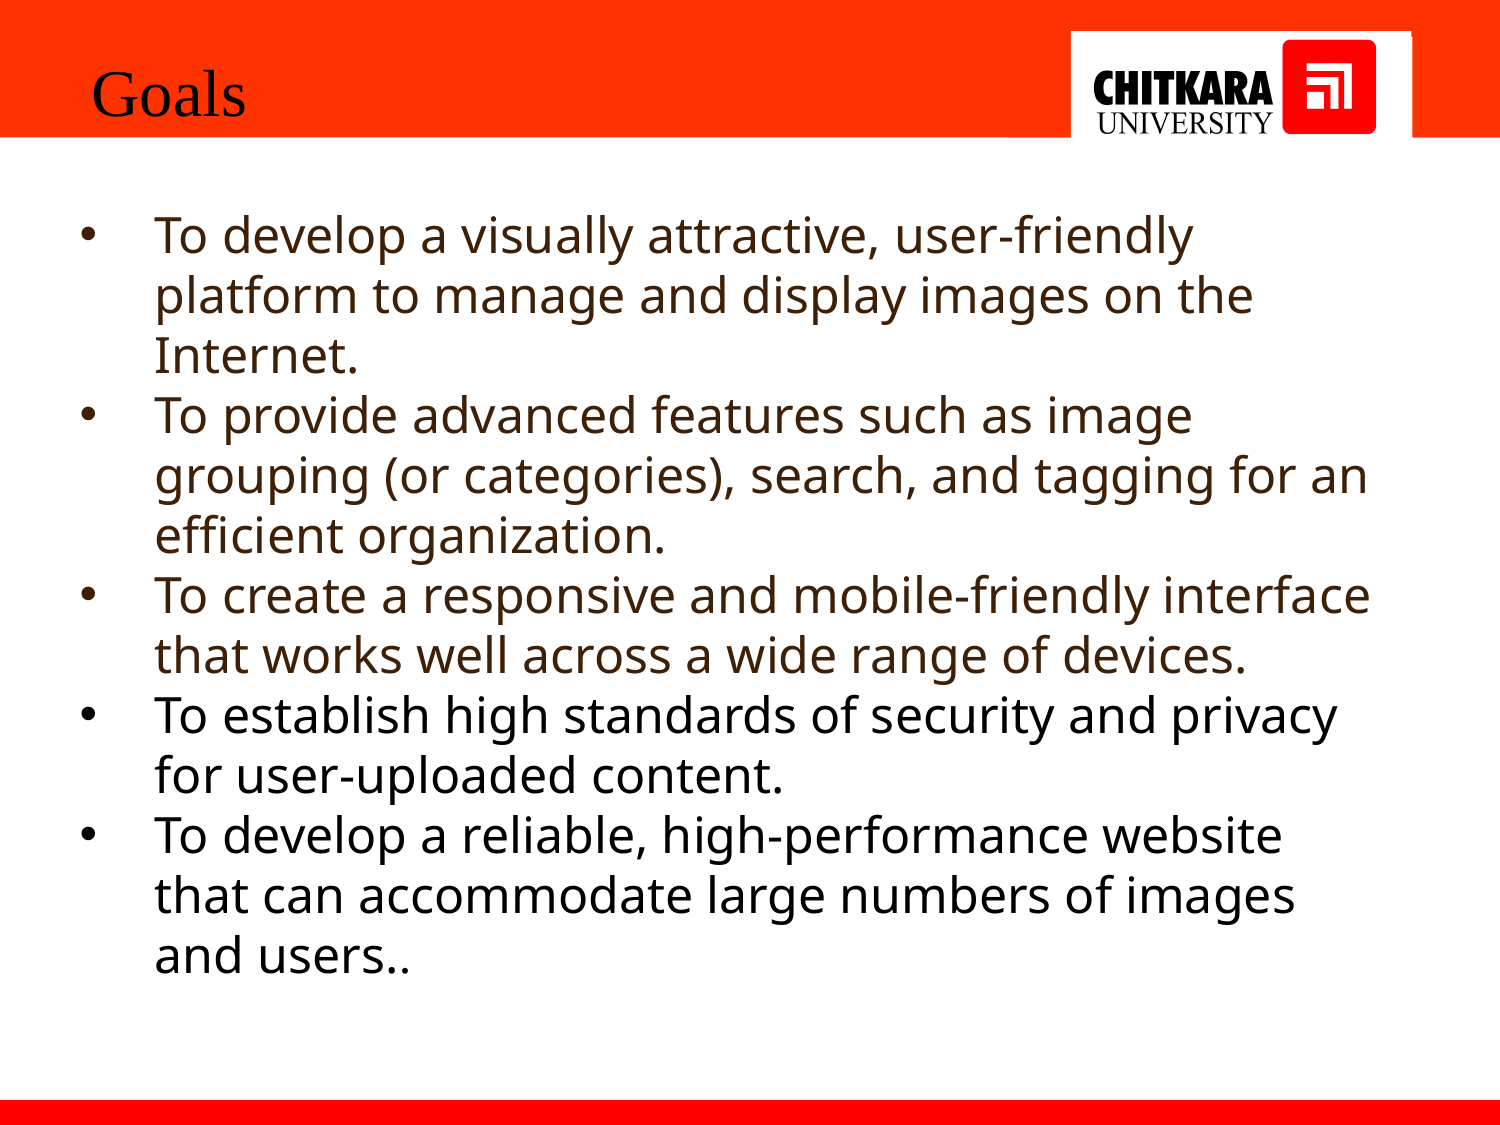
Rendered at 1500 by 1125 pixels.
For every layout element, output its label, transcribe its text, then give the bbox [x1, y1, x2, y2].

text_box To develop a visually attractive, user-friendly platform to manage and display images on the Internet. To provide advanced features such as image grouping (or categories), search, and tagging for an efficient organization. To create a responsive and mobile-friendly interface that works well across a wide range of devices. To establish high standards of security and privacy for user-uploaded content. To develop a reliable, high-performance website that can accommodate large numbers of images and users.. [64, 196, 1400, 991]
text_box Goals [76, 42, 963, 138]
picture [1074, 37, 1391, 138]
